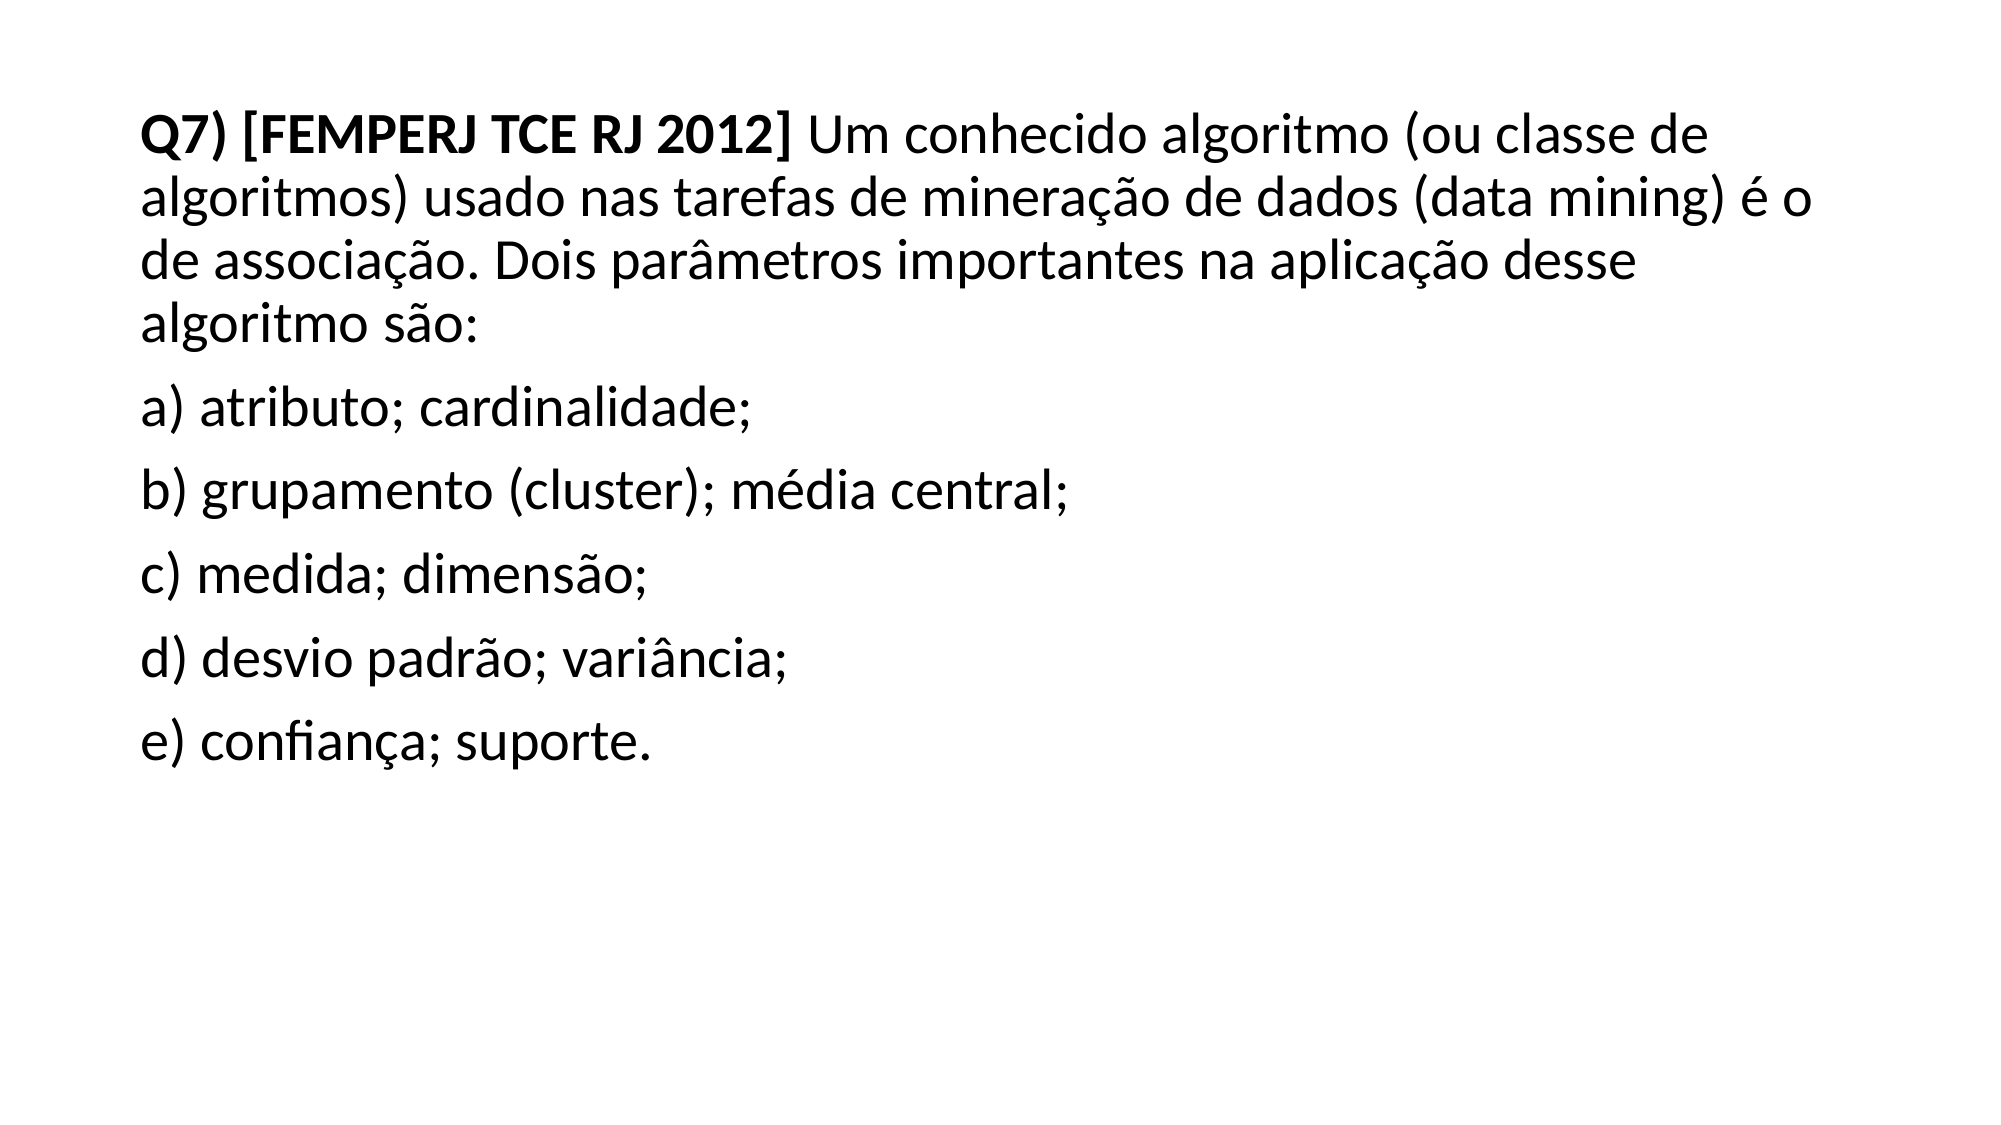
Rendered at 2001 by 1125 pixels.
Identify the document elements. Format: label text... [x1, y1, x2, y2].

list Q7) [FEMPERJ TCE RJ 2012] Um conhecido algoritmo (ou classe de algoritmos) usado nas tarefas de mineração de dados (data mining) é o de associação. Dois parâmetros importantes na aplicação desse algoritmo são: a) atributo; cardinalidade; b) grupamento (cluster); média central; c) medida; dimensão; d) desvio padrão; variância; e) confiança; suporte. [125, 96, 1875, 1099]
